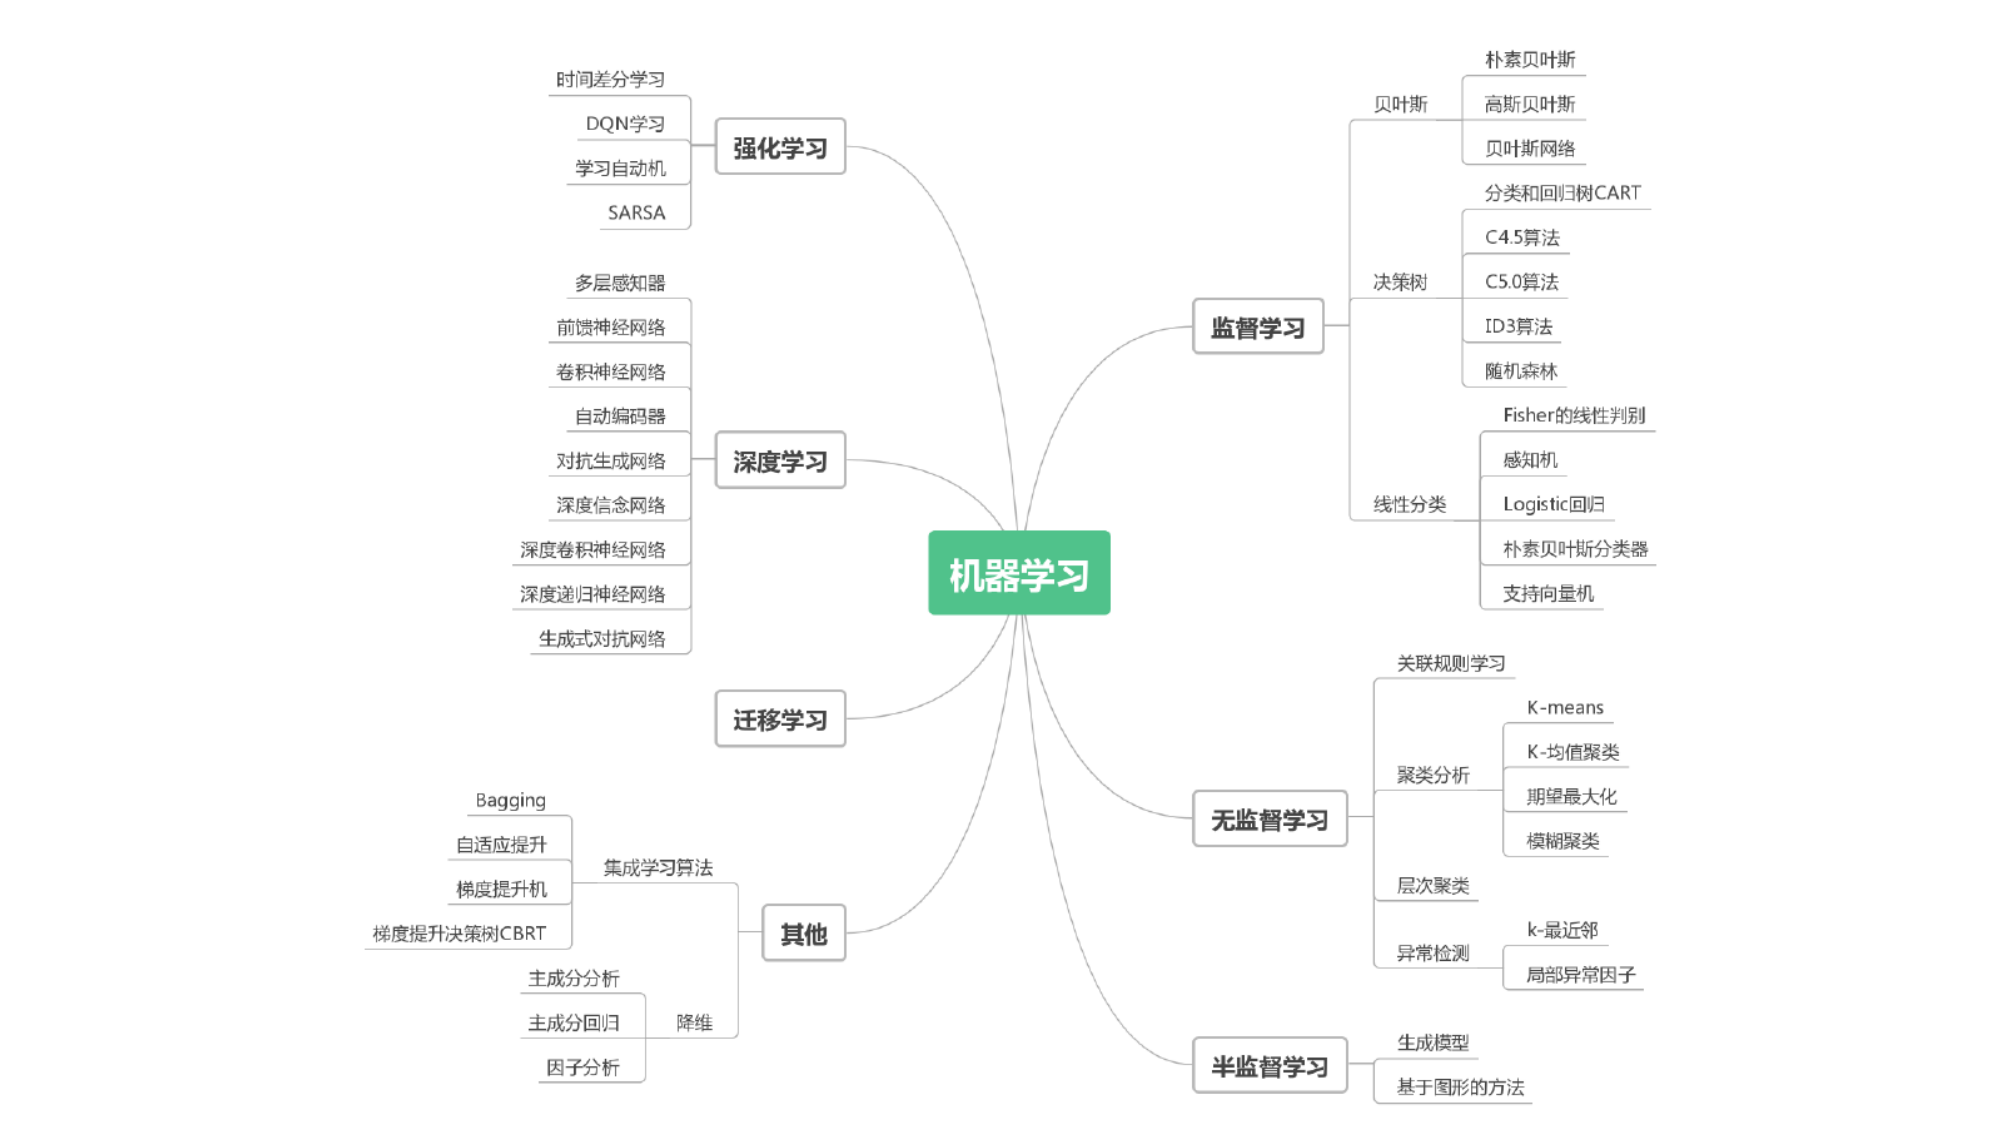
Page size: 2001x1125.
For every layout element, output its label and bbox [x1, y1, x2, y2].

picture [326, 6, 1674, 1119]
